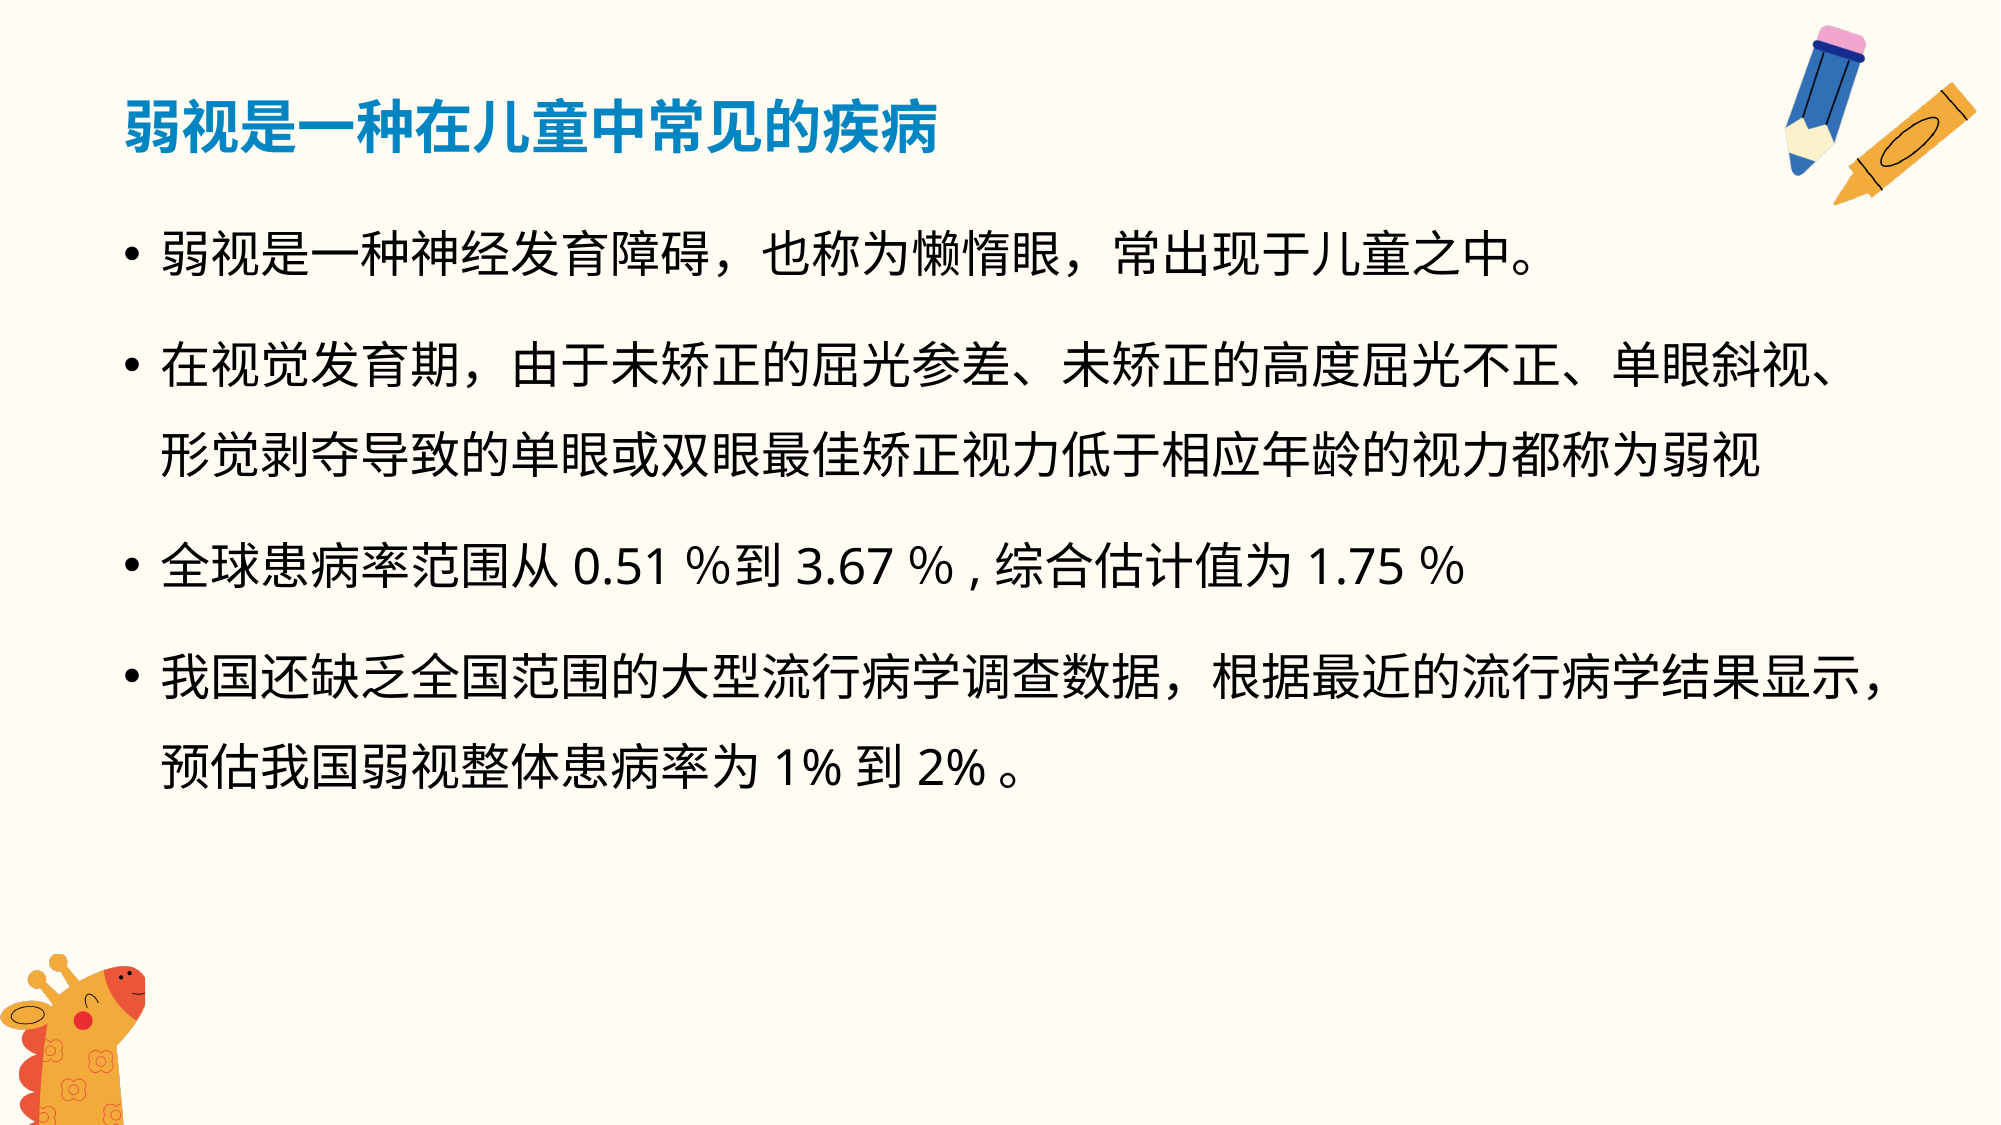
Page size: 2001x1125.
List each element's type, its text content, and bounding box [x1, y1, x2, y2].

list 弱视是一种神经发育障碍，也称为懒惰眼，常出现于儿童之中。 在视觉发育期，由于未矫正的屈光参差、未矫正的高度屈光不正、单眼斜视、形觉剥夺导致的单眼或双眼最佳矫正视力低于相应年龄的视力都称为弱视 全球患病率范围从0.51％到3.67％,综合估计值为1.75％ 我国还缺乏全国范围的大型流行病学调查数据，根据最近的流行病学结果显示，预估我国弱视整体患病率为1%到2%。 [108, 185, 1890, 809]
picture [0, 954, 146, 1125]
picture [1792, 169, 1811, 177]
title 弱视是一种在儿童中常见的疾病 [108, 0, 1890, 169]
picture [1833, 81, 1977, 206]
